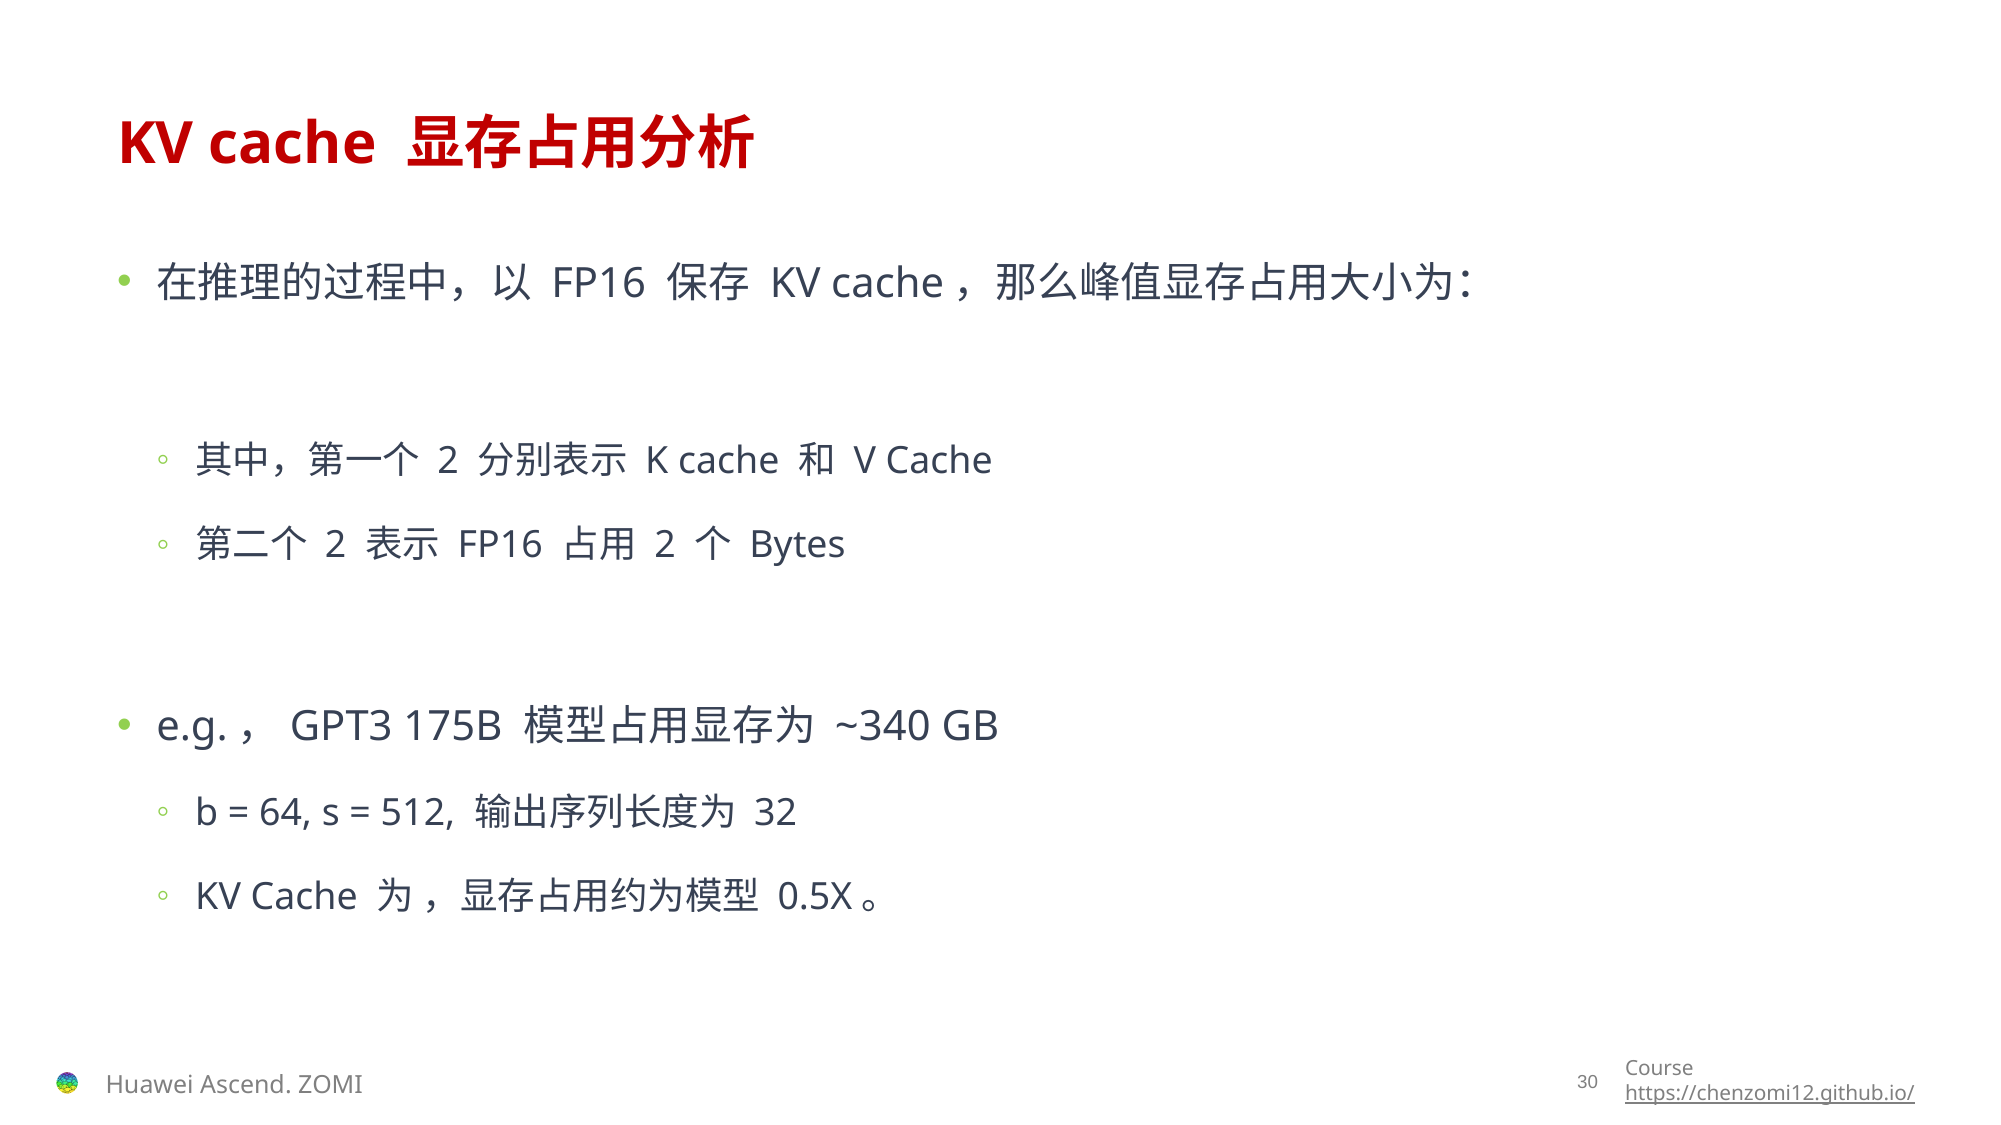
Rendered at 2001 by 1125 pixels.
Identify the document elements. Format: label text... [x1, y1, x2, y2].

title KV cache 显存占用分析 [102, 91, 1901, 189]
picture [57, 1073, 77, 1093]
